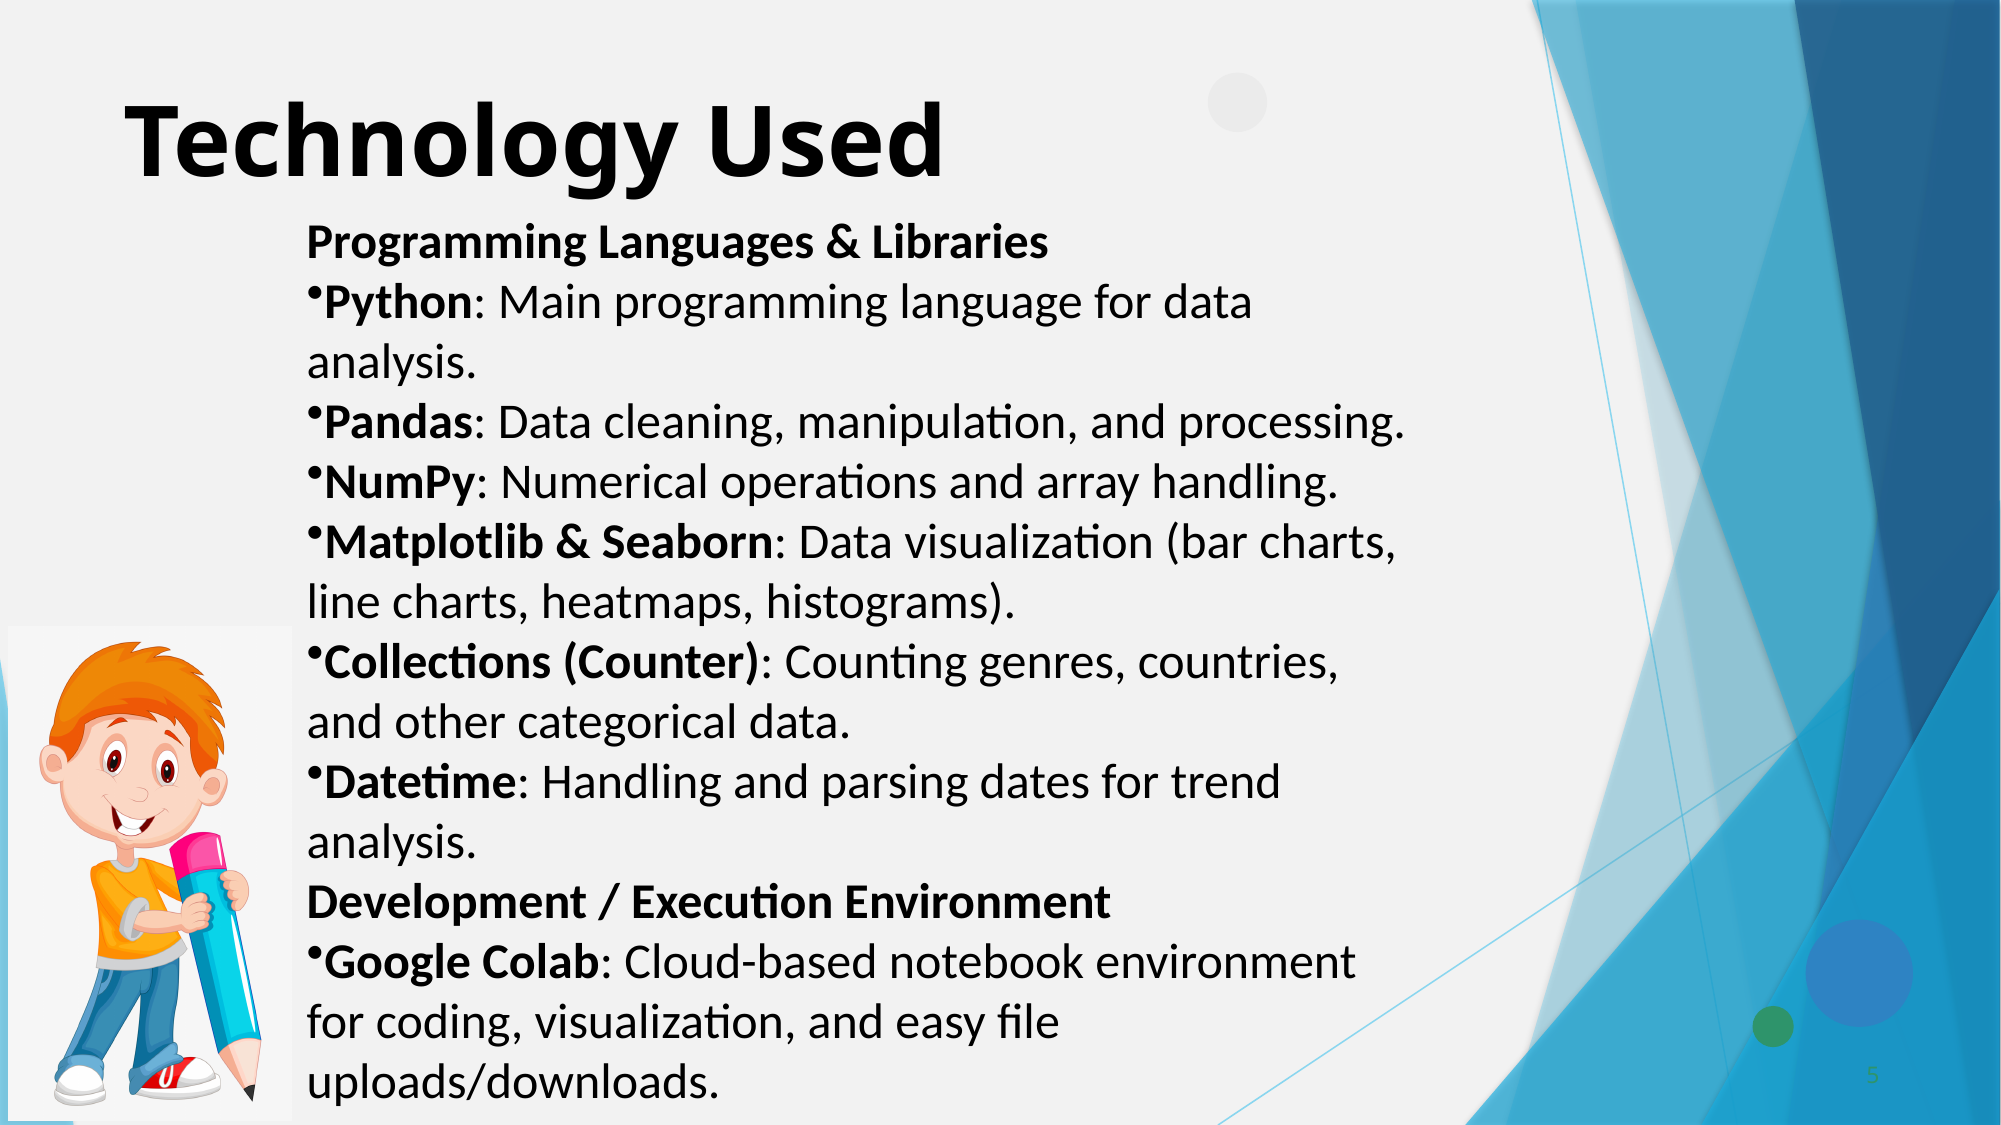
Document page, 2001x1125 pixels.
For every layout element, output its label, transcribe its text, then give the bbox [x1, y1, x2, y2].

picture [7, 626, 686, 1121]
title Technology Used [108, 70, 979, 210]
list Programming Languages & Libraries Python: Main programming language for data analysis. Pandas: Data cleaning, manipulation, and processing. NumPy: Numerical operations and array handling. Matplotlib & Seaborn: Data visualization (bar charts, line charts, heatmaps, histograms). Collections (Counter): Counting genres, countries, and other categorical data. Datetime: Handling and parsing dates for trend analysis. Development / Execution Environment Google Colab: Cloud-based notebook environment for coding, visualization, and easy file uploads/downloads. [291, 200, 1440, 1116]
